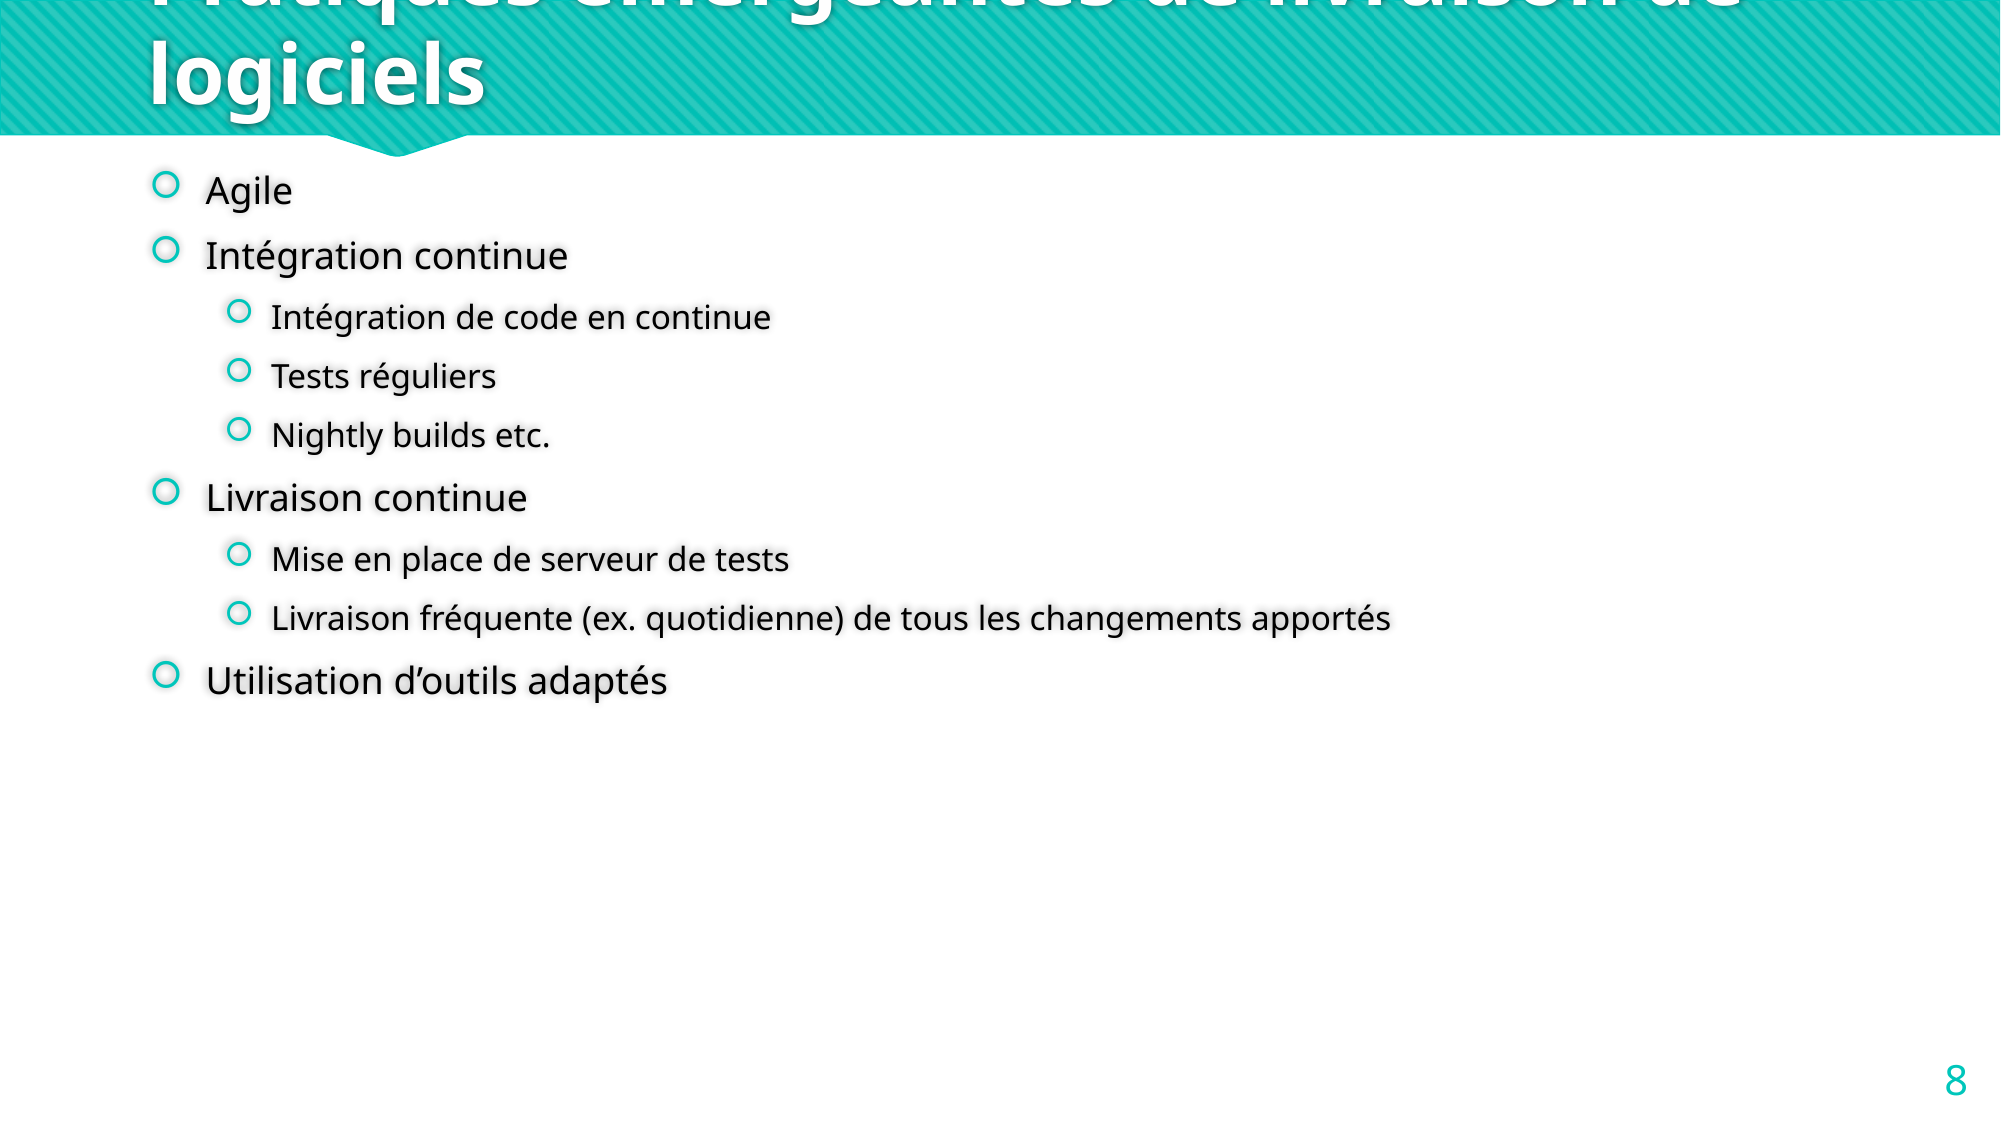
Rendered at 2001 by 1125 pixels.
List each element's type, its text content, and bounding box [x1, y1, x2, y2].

title Pratiques émergeantes de livraison de logiciels [132, 0, 1868, 130]
slide_number 8 [1809, 1031, 1984, 1113]
list Agile Intégration continue Intégration de code en continue Tests réguliers Nightly builds etc. Livraison continue Mise en place de serveur de tests Livraison fréquente (ex. quotidienne) de tous les changements apportés Utilisation d’outils adaptés [134, 159, 1866, 1113]
